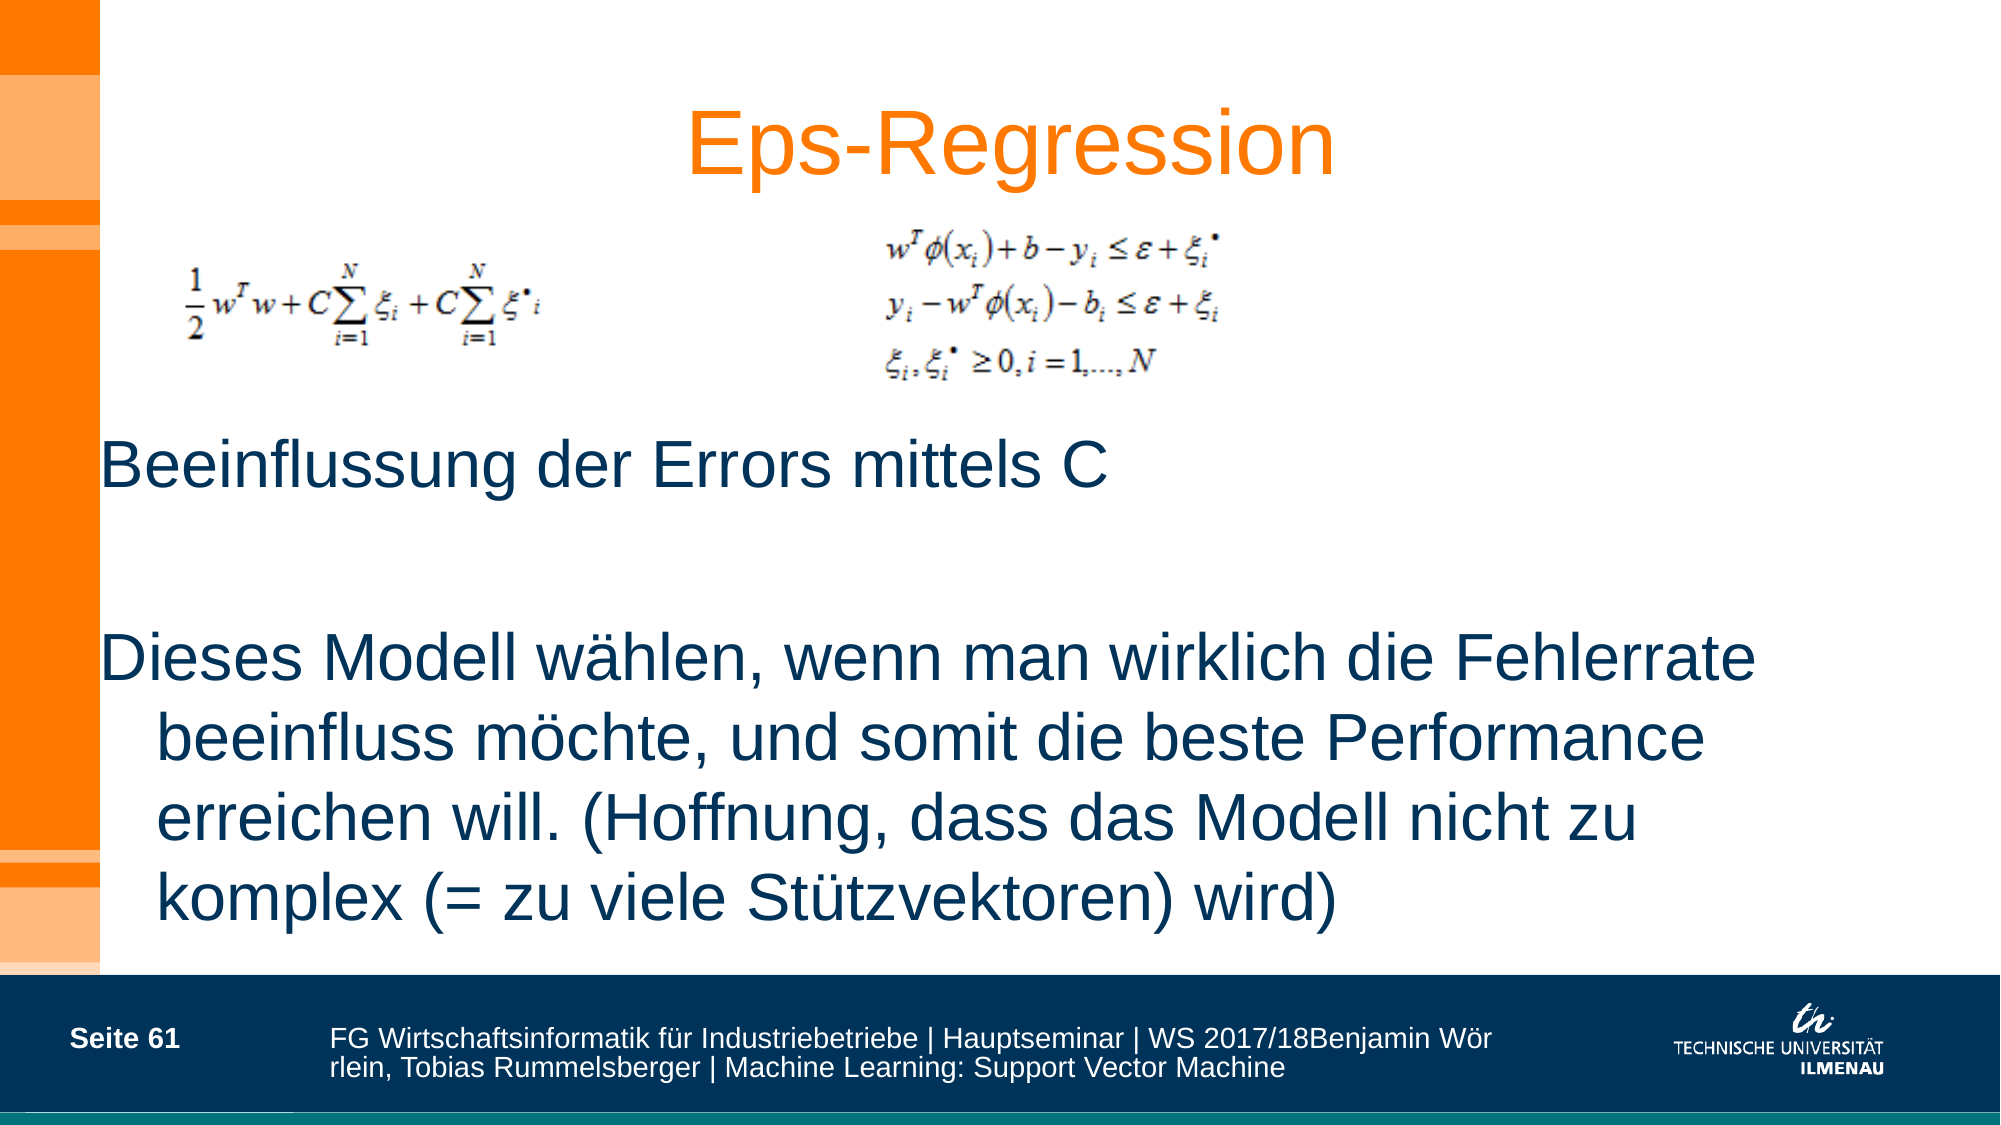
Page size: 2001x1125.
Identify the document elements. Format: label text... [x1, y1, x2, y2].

picture [885, 227, 1222, 383]
picture [1673, 1003, 1884, 1075]
picture [184, 262, 544, 349]
title Eps-Regression [125, 20, 1899, 256]
list Beeinflussung der Errors mittels C Dieses Modell wählen, wenn man wirklich die Fehlerrate beeinfluss möchte, und somit die beste Performance erreichen will. (Hoffnung, dass das Modell nicht zu komplex (= zu viele Stützvektoren) wird) [99, 420, 1899, 935]
footer FG Wirtschaftsinformatik für Industriebetriebe | Hauptseminar | WS 2017/18 Benjamin Wörrlein, Tobias Rummelsberger | Machine Learning: Support Vector Machine [473, 1011, 1511, 1125]
slide_number Seite 61 [54, 1011, 473, 1125]
